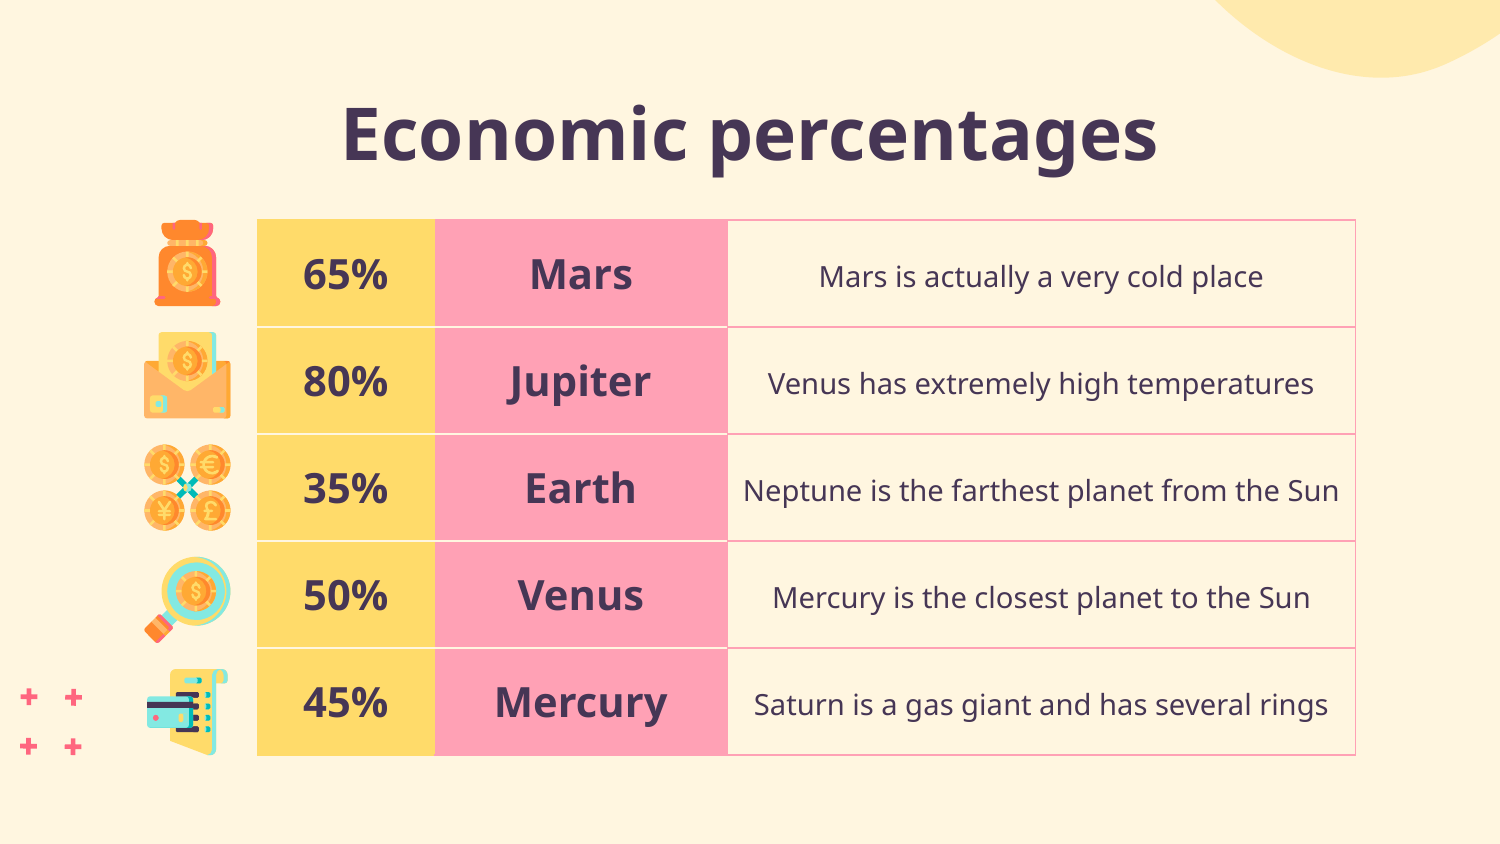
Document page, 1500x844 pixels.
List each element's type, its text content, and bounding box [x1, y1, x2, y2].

table_cell 80% [258, 328, 434, 433]
table_header Mars is actually a very cold place [728, 221, 1355, 326]
table_cell Neptune is the farthest planet from the Sun [728, 435, 1355, 540]
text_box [143, 444, 231, 531]
table_cell Saturn is a gas giant and has several rings [728, 649, 1355, 754]
table_cell Earth [435, 435, 727, 540]
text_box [143, 332, 231, 419]
table_cell 50% [258, 542, 434, 647]
table_cell Mercury is the closest planet to the Sun [728, 542, 1355, 647]
table_header Mars [435, 221, 727, 326]
table_cell 45% [258, 649, 434, 754]
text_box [146, 668, 228, 756]
table_cell Venus [435, 542, 727, 647]
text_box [154, 219, 221, 307]
table_header 65% [258, 221, 434, 326]
table_cell Mercury [435, 649, 727, 754]
title Economic percentages [118, 72, 1382, 167]
table_cell Venus has extremely high temperatures [728, 328, 1355, 433]
table_cell 35% [258, 435, 434, 540]
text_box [144, 556, 231, 644]
table_cell Jupiter [435, 328, 727, 433]
